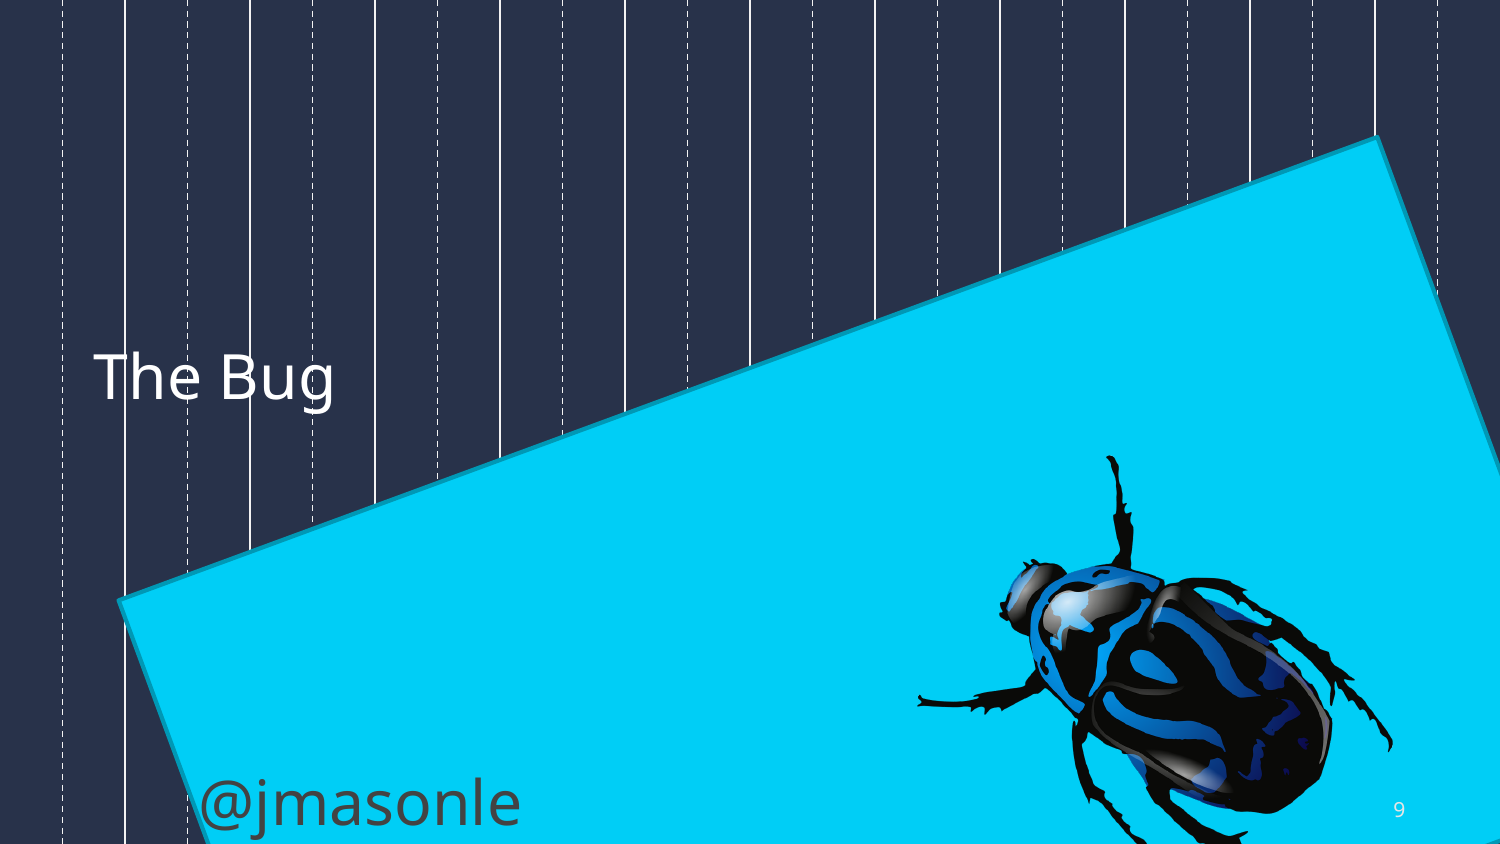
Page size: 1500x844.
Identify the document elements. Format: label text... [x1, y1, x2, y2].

picture [896, 423, 1451, 844]
text_box [162, 726, 936, 844]
text_box [1294, 135, 1500, 844]
title The Bug [93, 22, 1294, 726]
text_box @jmasonlee [187, 751, 552, 844]
